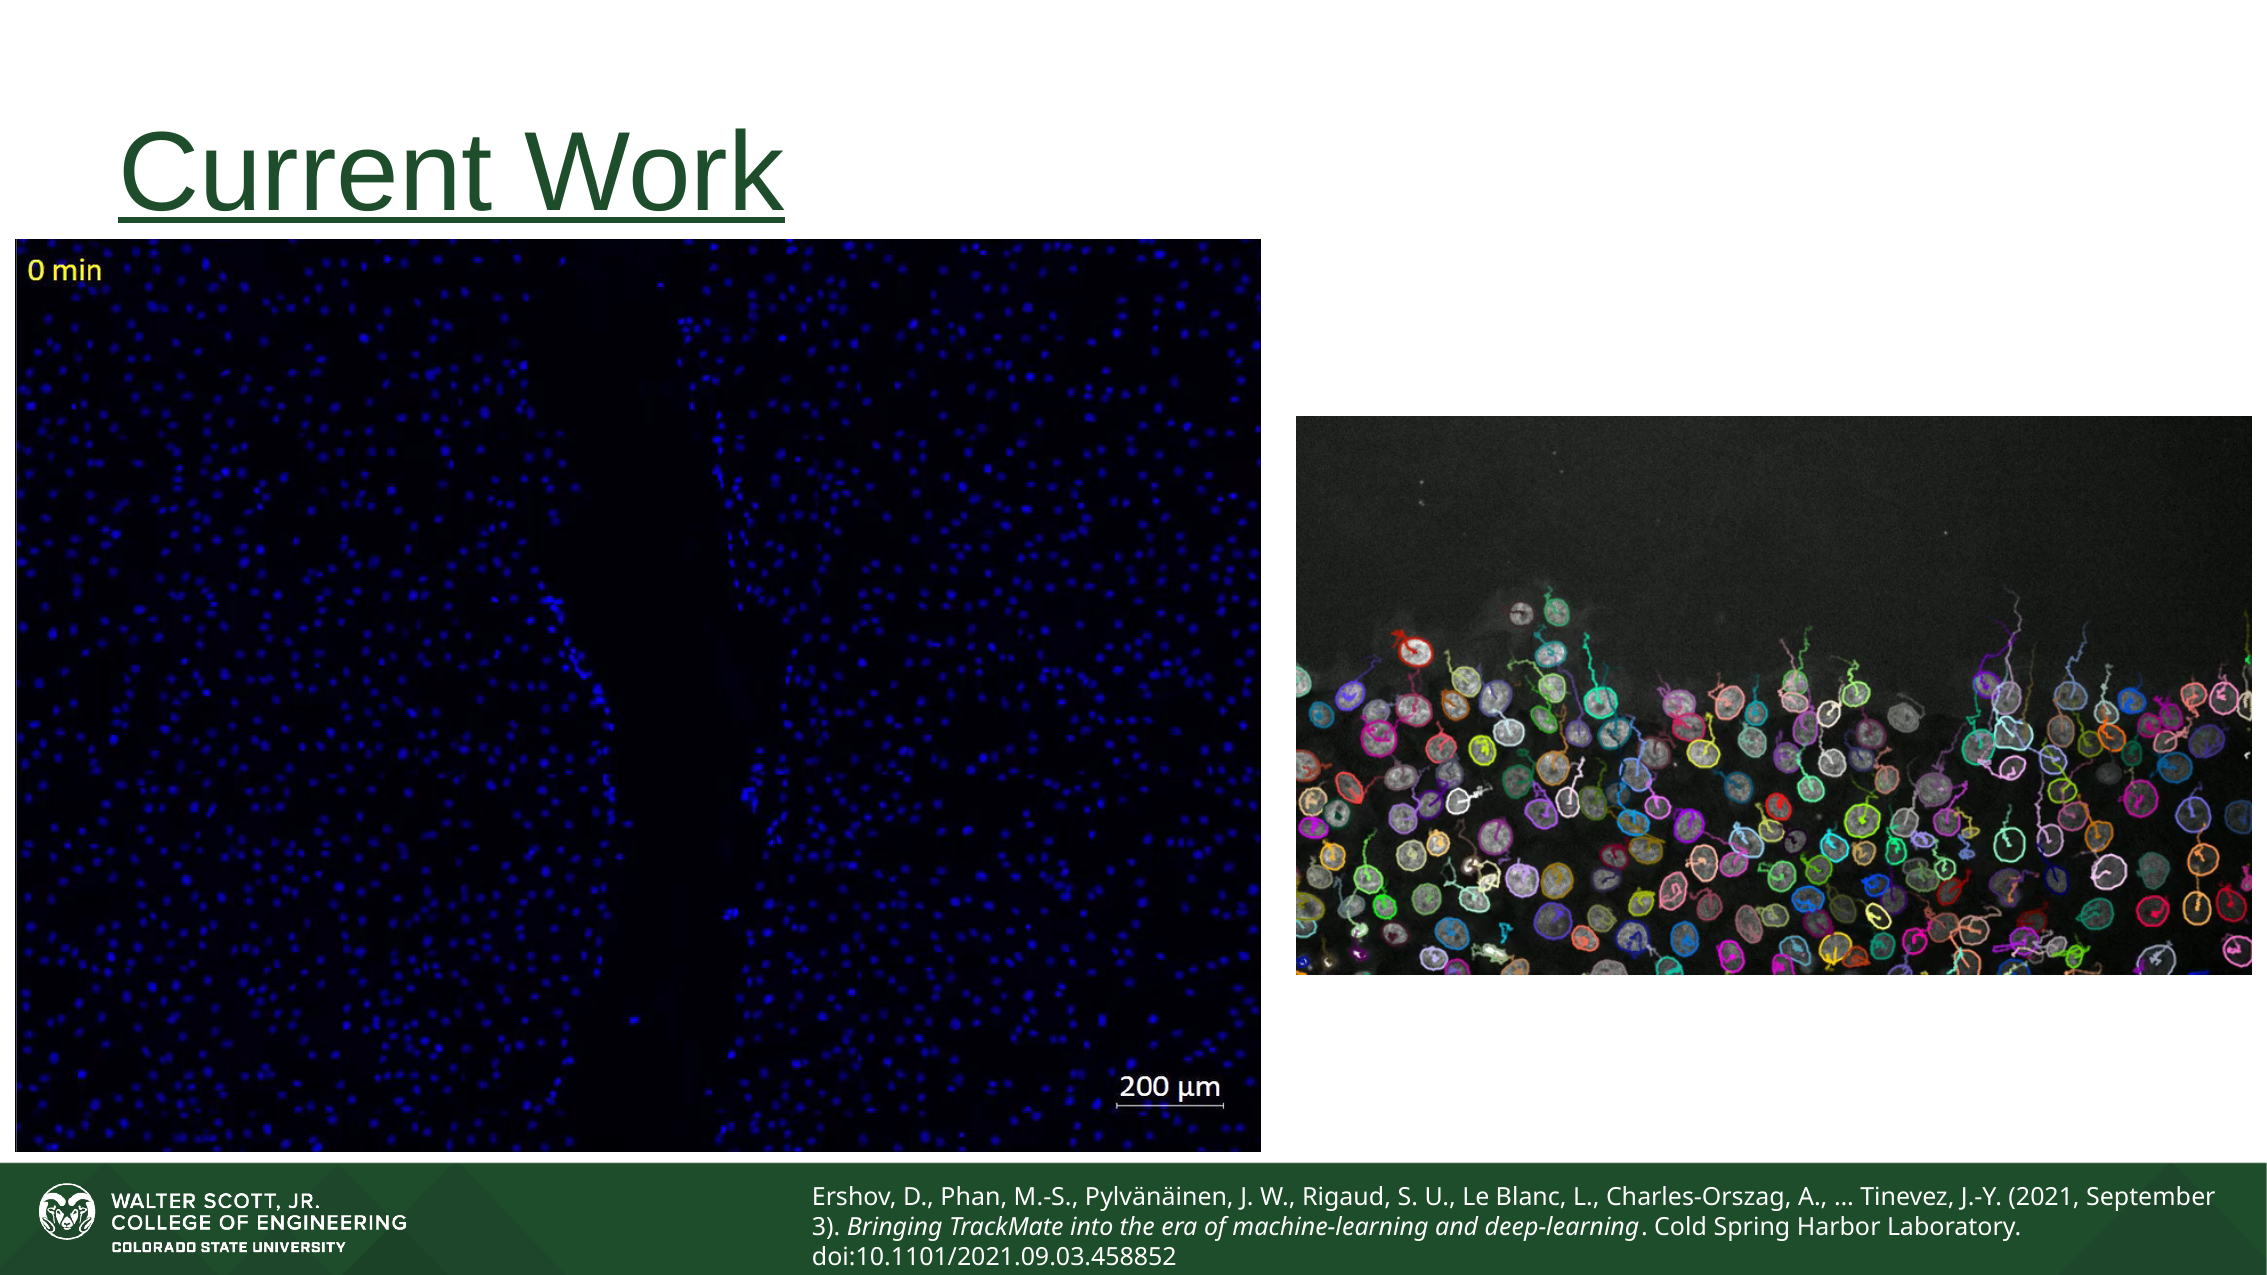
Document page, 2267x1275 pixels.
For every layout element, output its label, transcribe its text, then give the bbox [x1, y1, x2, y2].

picture [0, 1156, 2267, 1275]
title Current Work [103, 81, 2164, 249]
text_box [13, 238, 1262, 1153]
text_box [1295, 415, 2253, 976]
text_box Ershov, D., Phan, M.-S., Pylvänäinen, J. W., Rigaud, S. U., Le Blanc, L., Charles-Orszag, A., … Tinevez, J.-Y. (2021, September 3). Bringing TrackMate into the era of machine-learning and deep-learning. Cold Spring Harbor Laboratory. doi:10.1101/2021.09.03.458852 [797, 1173, 2234, 1275]
